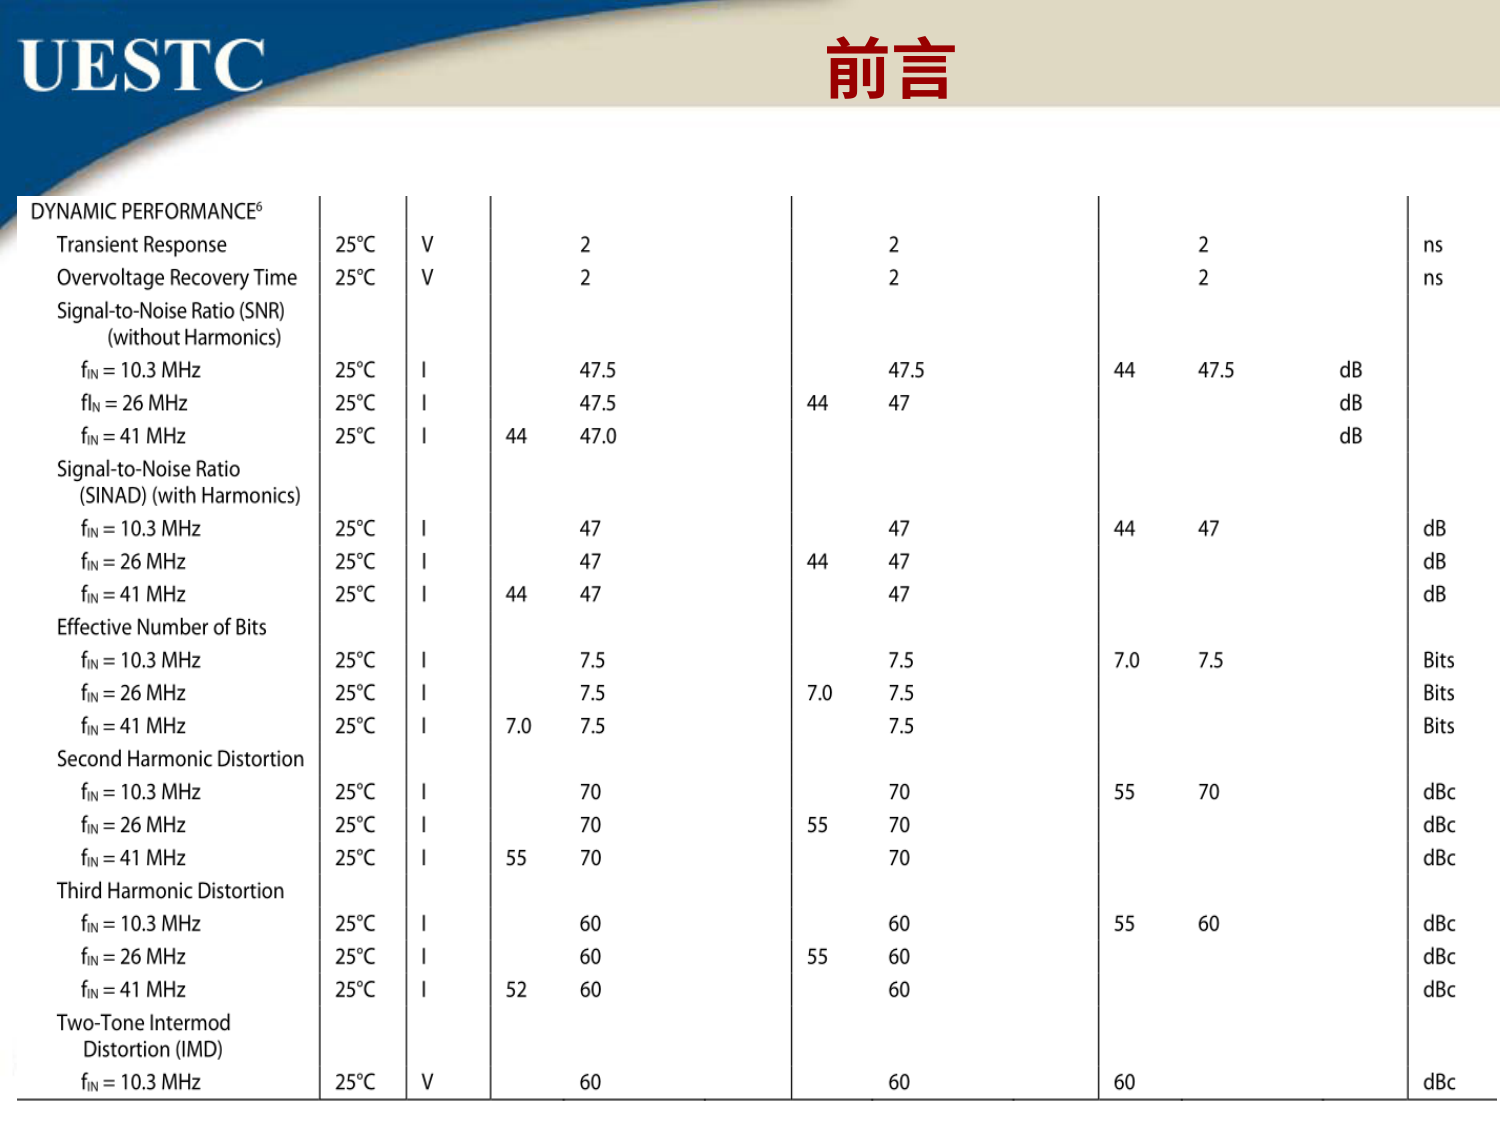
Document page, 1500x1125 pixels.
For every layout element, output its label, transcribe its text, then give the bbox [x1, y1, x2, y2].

picture [0, 0, 1500, 1125]
text_box 前言 [348, 2, 1436, 143]
